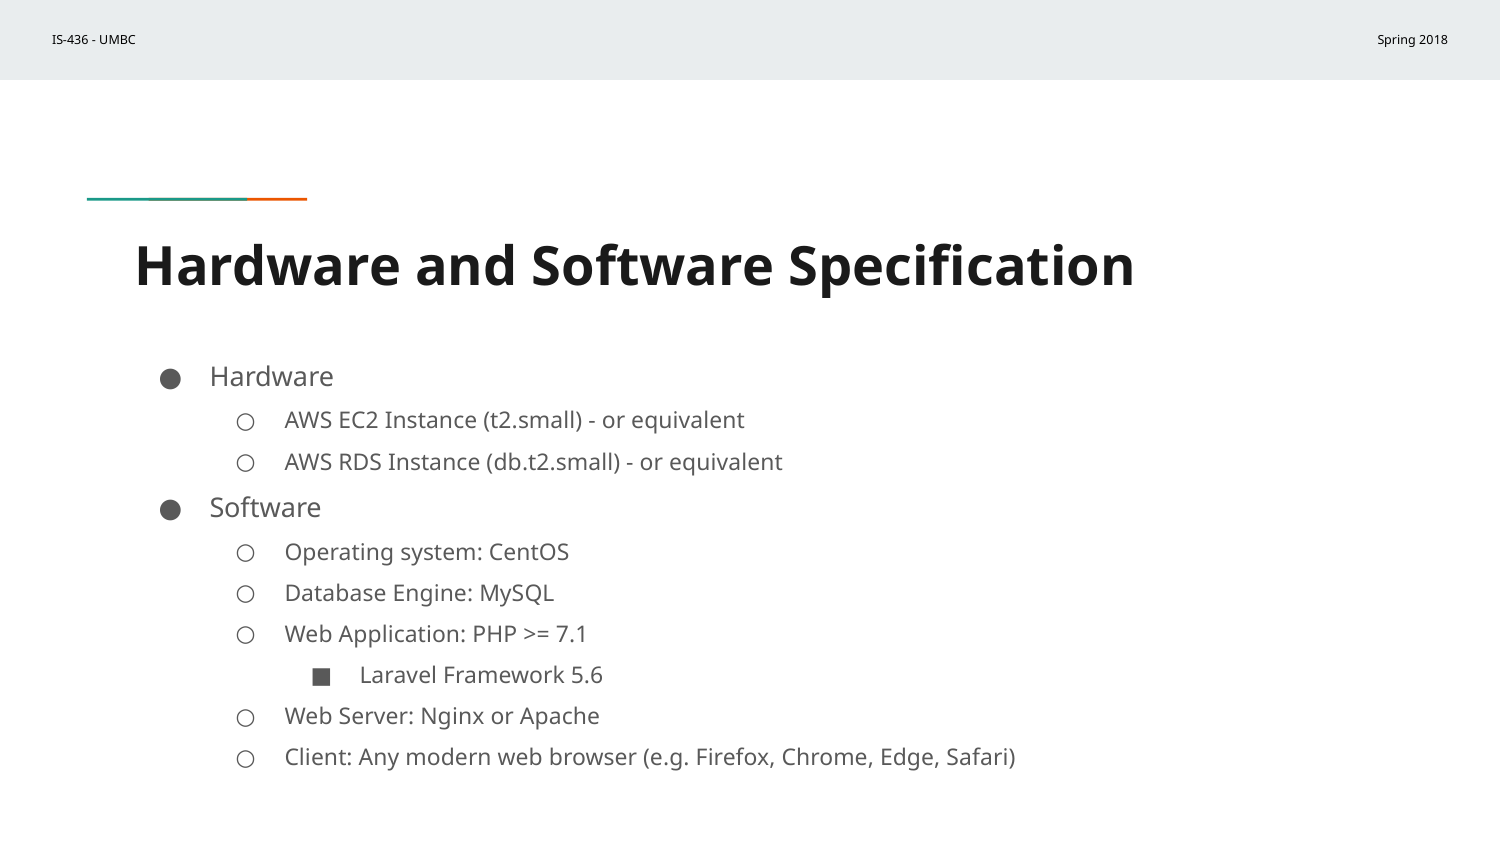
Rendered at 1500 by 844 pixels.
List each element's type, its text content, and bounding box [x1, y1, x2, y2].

list Hardware AWS EC2 Instance (t2.small) - or equivalent AWS RDS Instance (db.t2.small) - or equivalent Software Operating system: CentOS Database Engine: MySQL Web Application: PHP >= 7.1 Laravel Framework 5.6 Web Server: Nginx or Apache Client: Any modern web browser (e.g. Firefox, Chrome, Edge, Safari) [119, 328, 1381, 774]
title Hardware and Software Specification [119, 216, 1381, 305]
